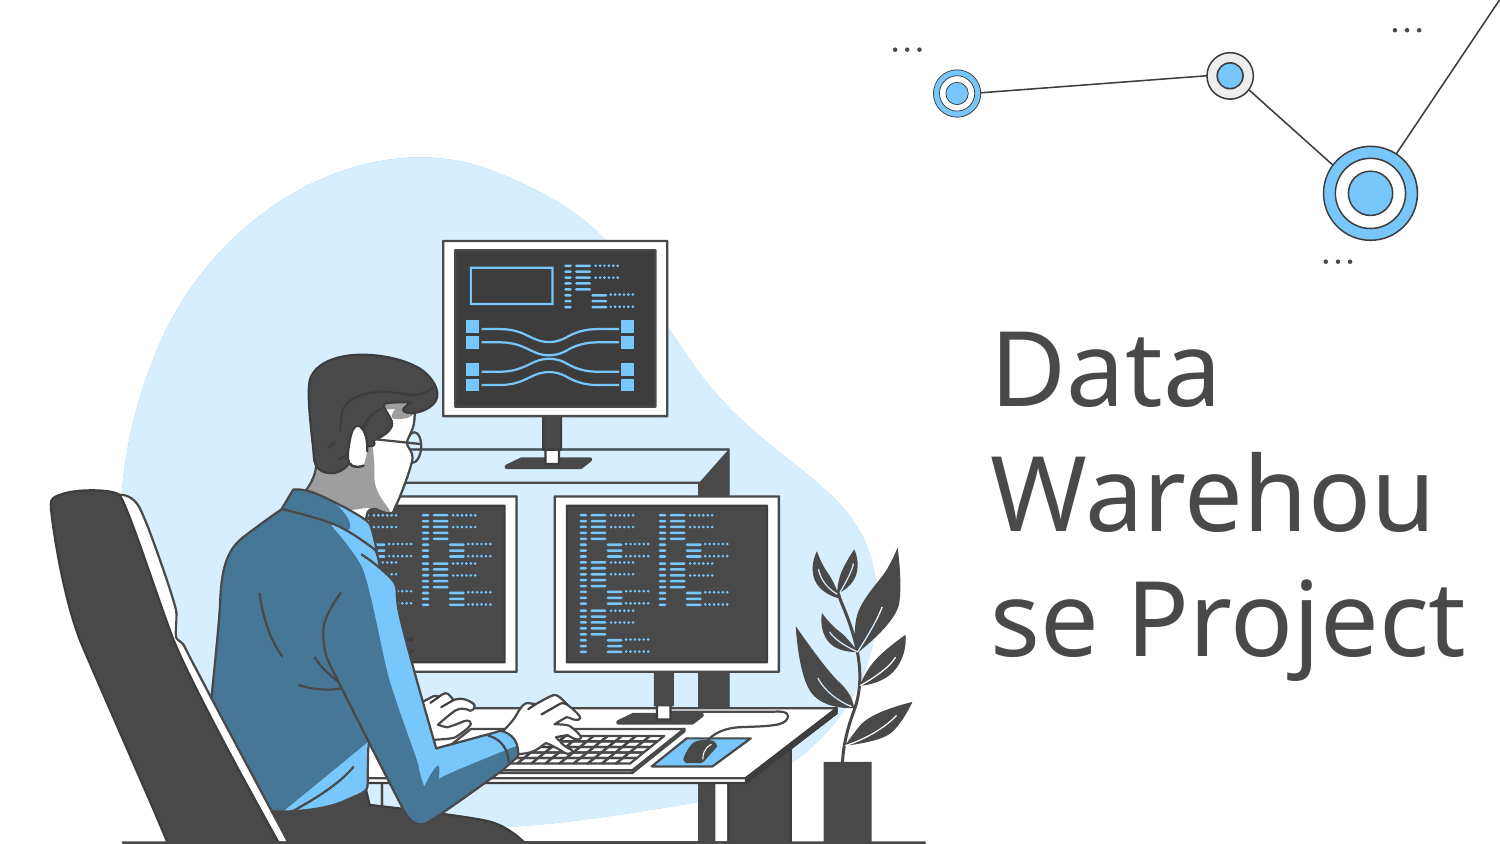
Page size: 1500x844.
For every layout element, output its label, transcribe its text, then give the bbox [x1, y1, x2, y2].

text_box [49, 157, 927, 844]
title Data Warehouse Project [975, 284, 1486, 693]
